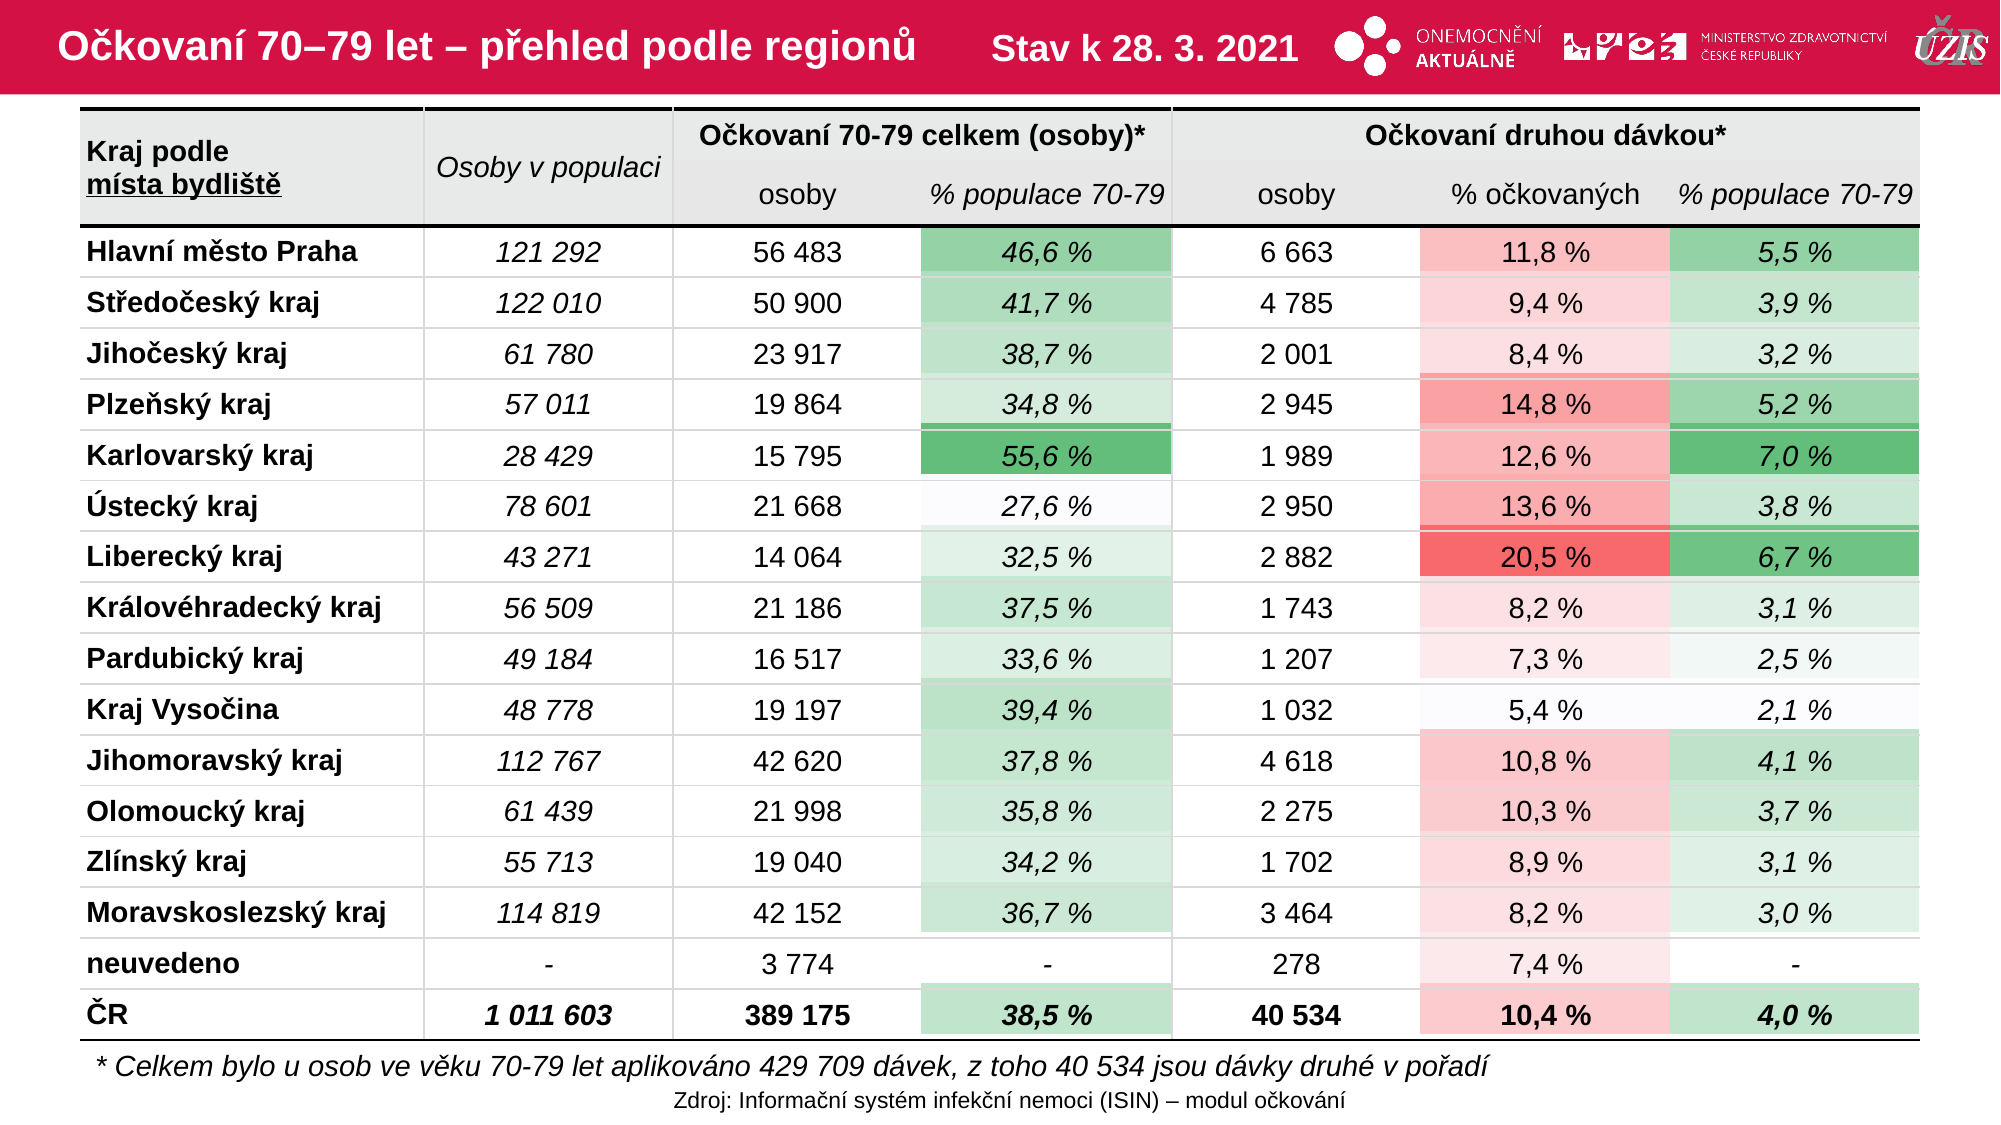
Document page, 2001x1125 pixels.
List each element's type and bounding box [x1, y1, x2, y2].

table_cell [674, 161, 1171, 224]
table_cell [674, 278, 1171, 327]
table_cell [1173, 685, 1920, 734]
picture [1915, 15, 1989, 66]
table_cell [425, 278, 672, 327]
table_cell [1173, 939, 1920, 988]
table_cell [80, 228, 423, 276]
table_cell [1173, 278, 1920, 327]
table_cell [1173, 786, 1920, 836]
table_cell [425, 228, 672, 276]
table_cell [80, 888, 423, 937]
table_cell [80, 837, 423, 886]
table_cell [1173, 431, 1920, 480]
table_cell [80, 481, 423, 530]
table_header [80, 111, 423, 224]
table_cell [80, 990, 423, 1039]
table_cell [425, 786, 672, 836]
table_cell [674, 786, 1171, 836]
table_cell [674, 990, 1171, 1039]
table_cell [80, 380, 423, 429]
table_cell [1173, 481, 1920, 530]
table_cell [1173, 228, 1920, 276]
table_cell [425, 481, 672, 530]
title [42, 0, 1262, 95]
table_cell [425, 685, 672, 734]
table_cell [425, 583, 672, 632]
picture [1563, 31, 1888, 60]
table_header [1173, 111, 1920, 161]
table_cell [425, 532, 672, 581]
table_header [674, 111, 1171, 161]
table_cell [425, 634, 672, 683]
table_cell [80, 431, 423, 480]
table_cell [1173, 990, 1920, 1039]
table_cell [674, 380, 1171, 429]
table_cell [80, 685, 423, 734]
table_cell [1173, 888, 1920, 937]
table_cell [1173, 583, 1920, 632]
table_cell [1173, 161, 1920, 224]
table_cell [425, 990, 672, 1039]
table_cell [425, 939, 672, 988]
table_cell [1173, 634, 1920, 683]
table_cell [674, 685, 1171, 734]
table_cell [80, 583, 423, 632]
table_cell [674, 481, 1171, 530]
table_cell [80, 939, 423, 988]
table_cell [674, 583, 1171, 632]
table_cell [1173, 532, 1920, 581]
table_cell [674, 329, 1171, 378]
table_cell [425, 380, 672, 429]
table_cell [674, 736, 1171, 785]
table_cell [674, 228, 1171, 276]
table_cell [425, 329, 672, 378]
table_cell [80, 532, 423, 581]
table_cell [80, 329, 423, 378]
table_cell [80, 786, 423, 836]
table_cell [80, 278, 423, 327]
table_cell [674, 837, 1171, 886]
text_box [976, 16, 1421, 77]
table_cell [425, 431, 672, 480]
table_cell [425, 736, 672, 785]
table_cell [80, 736, 423, 785]
table_cell [425, 837, 672, 886]
table_cell [674, 532, 1171, 581]
table_cell [1173, 736, 1920, 785]
table_cell [674, 888, 1171, 937]
table_cell [1173, 380, 1920, 429]
text_box [80, 1039, 1871, 1121]
table_cell [674, 939, 1171, 988]
table_cell [674, 431, 1171, 480]
table_cell [425, 888, 672, 937]
picture [1421, 16, 1542, 76]
table_cell [80, 634, 423, 683]
table_cell [1173, 837, 1920, 886]
table_header [425, 111, 672, 224]
table_cell [674, 634, 1171, 683]
table_cell [1173, 329, 1920, 378]
